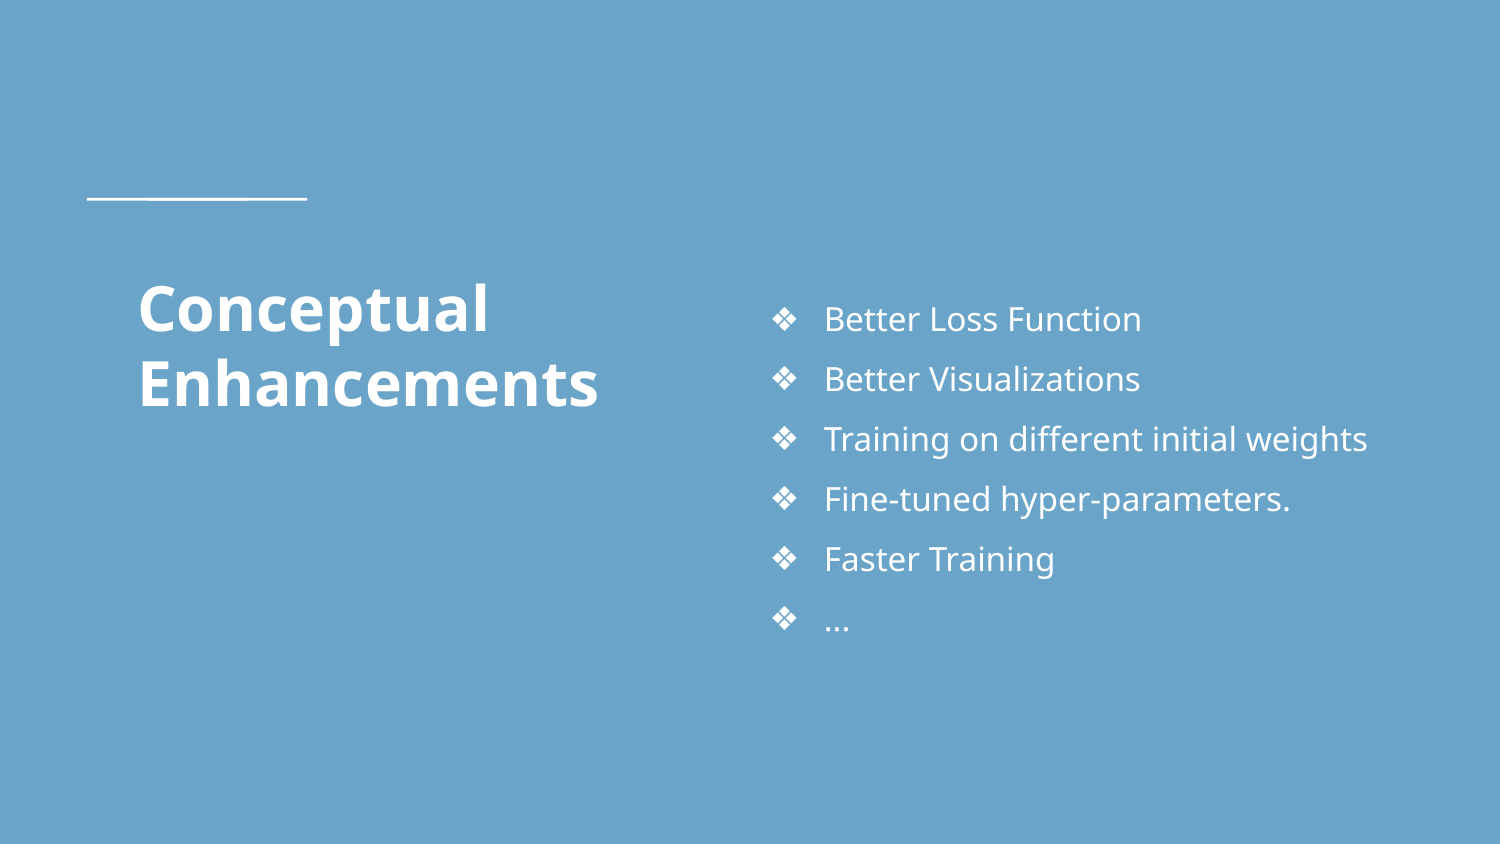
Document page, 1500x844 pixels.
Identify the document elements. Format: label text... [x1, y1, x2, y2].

title Conceptual Enhancements [122, 254, 639, 504]
subtitle Better Loss Function Better Visualizations Training on different initial weights Fine-tuned hyper-parameters. Faster Training ... [733, 263, 1386, 634]
